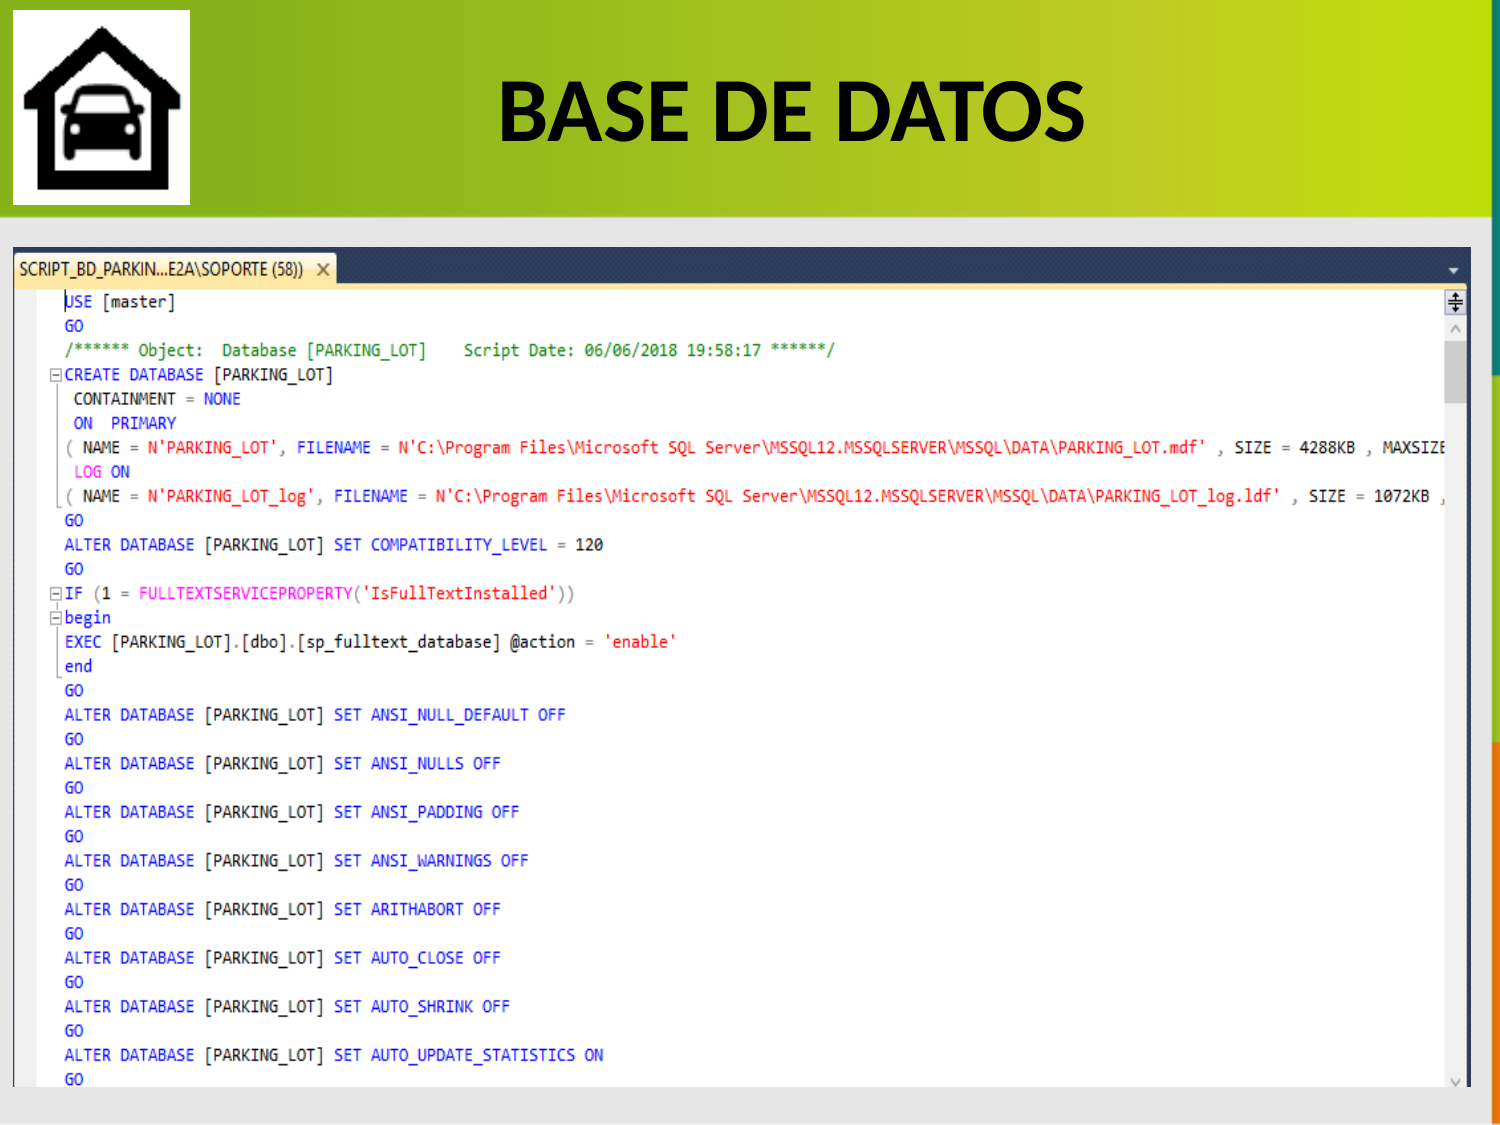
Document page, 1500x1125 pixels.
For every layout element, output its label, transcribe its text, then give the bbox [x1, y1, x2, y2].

picture [0, 0, 1500, 1125]
title BASE DE DATOS [402, 56, 1183, 153]
